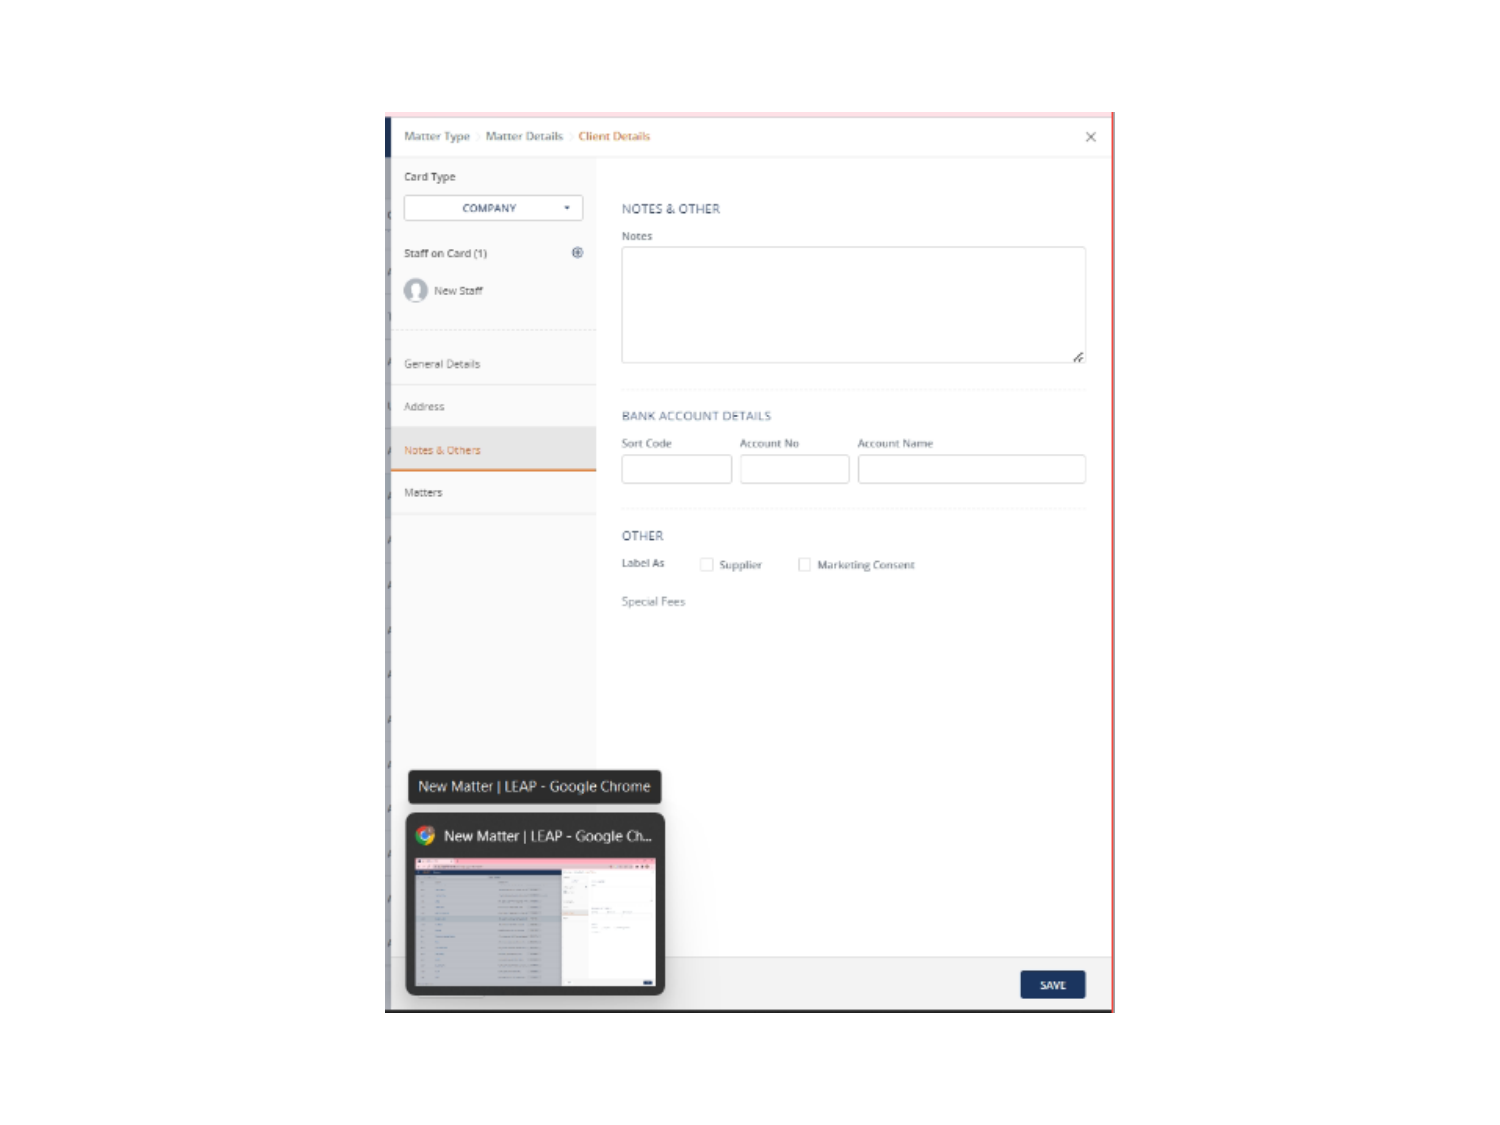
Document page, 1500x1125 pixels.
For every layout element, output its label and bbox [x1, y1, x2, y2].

picture [385, 112, 1115, 1013]
